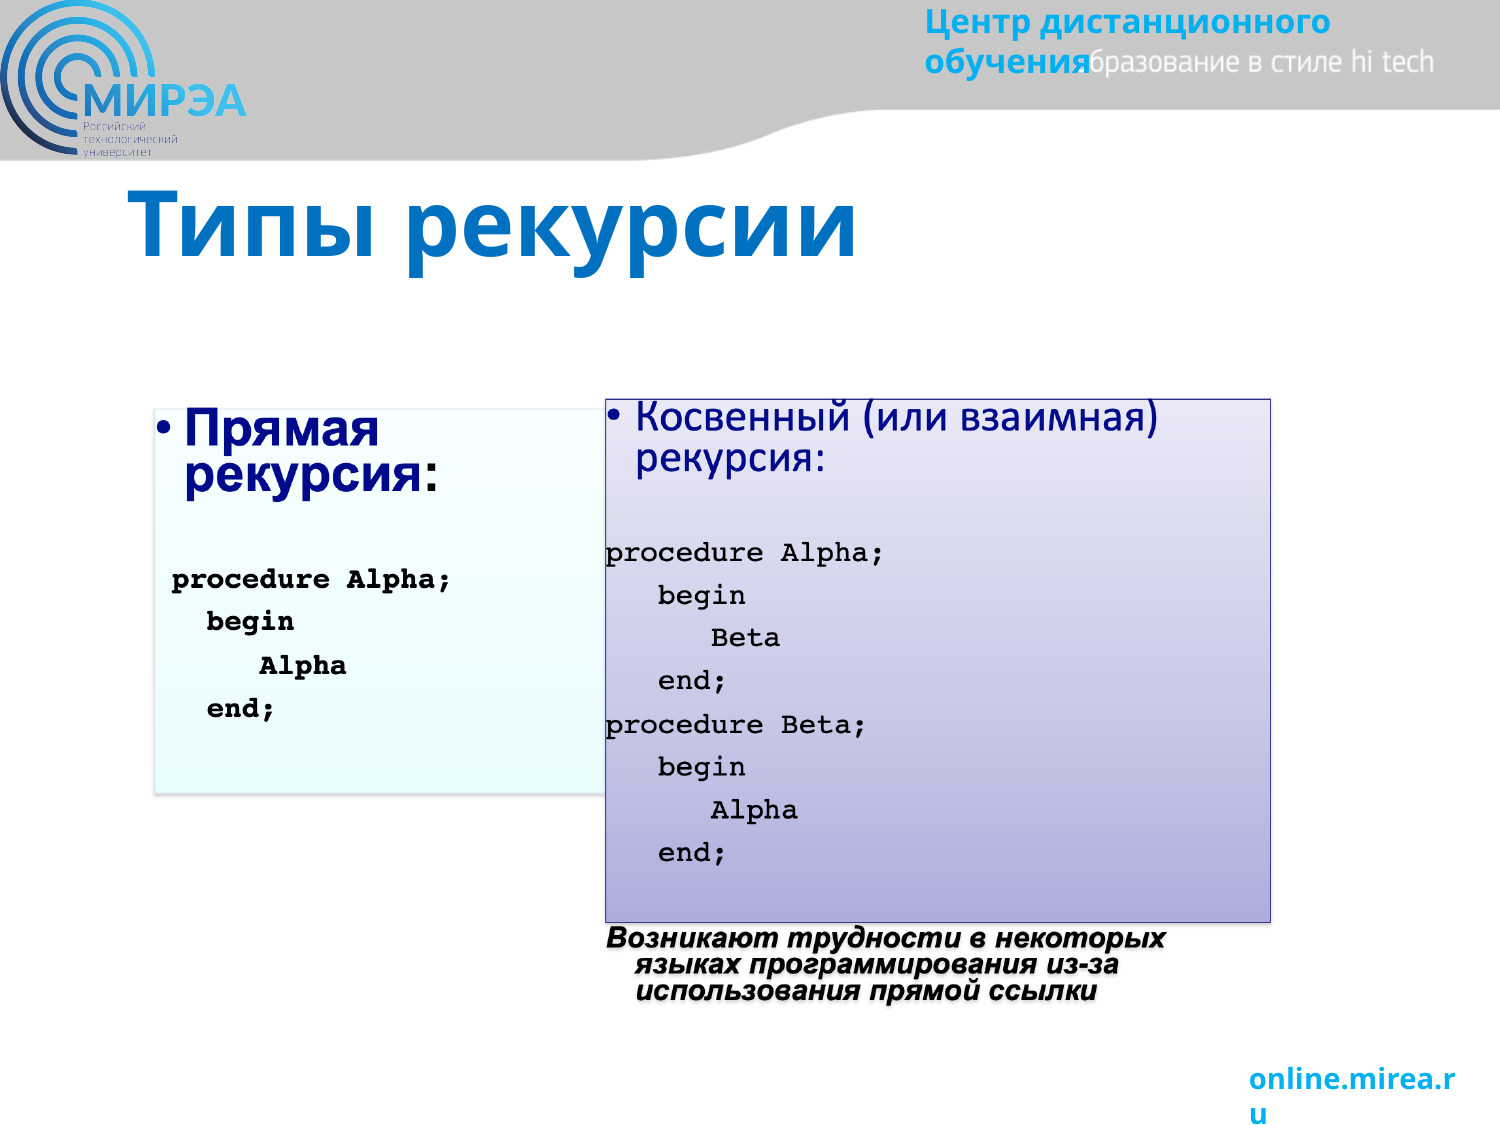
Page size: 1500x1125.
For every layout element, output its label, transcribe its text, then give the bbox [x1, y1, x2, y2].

title Типы рекурсии [112, 169, 1397, 303]
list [147, 373, 1281, 1014]
picture [0, 0, 247, 159]
